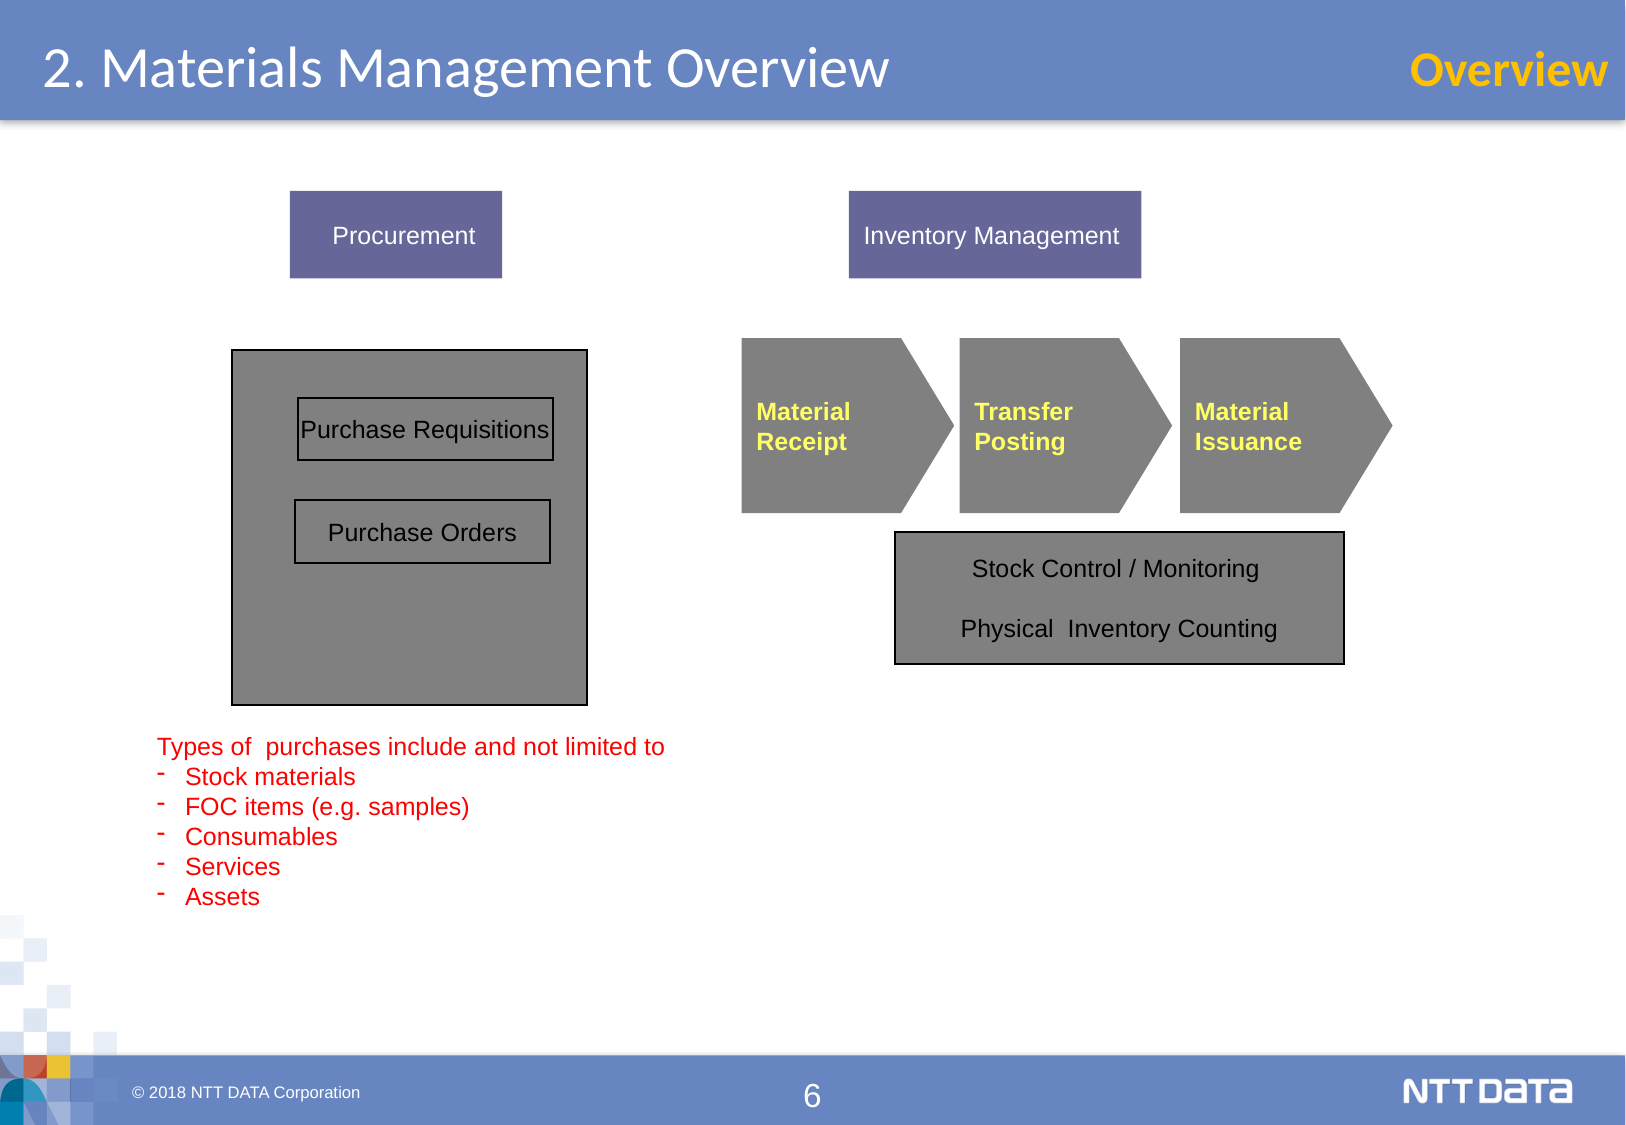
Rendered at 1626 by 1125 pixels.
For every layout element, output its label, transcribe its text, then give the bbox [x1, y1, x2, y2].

text_box Material Issuance [1180, 338, 1393, 514]
text_box Purchase Orders [295, 500, 550, 563]
text_box Types of purchases include and not limited to Stock materials FOC items (e.g. samples) Consumables Services Assets [142, 713, 863, 958]
text_box Purchase Requisitions [297, 397, 553, 461]
list 2. Materials Management Overview [28, 0, 1599, 119]
text_box Material Receipt [741, 338, 955, 514]
picture [0, 915, 117, 1125]
text_box Overview [1013, 2, 1624, 121]
text_box Transfer Posting [959, 338, 1173, 514]
text_box Stock Control / Monitoring Physical Inventory Counting [895, 531, 1344, 664]
picture [1391, 1066, 1585, 1116]
text_box [232, 349, 587, 705]
text_box Procurement [289, 190, 503, 279]
text_box Inventory Management [848, 190, 1142, 279]
